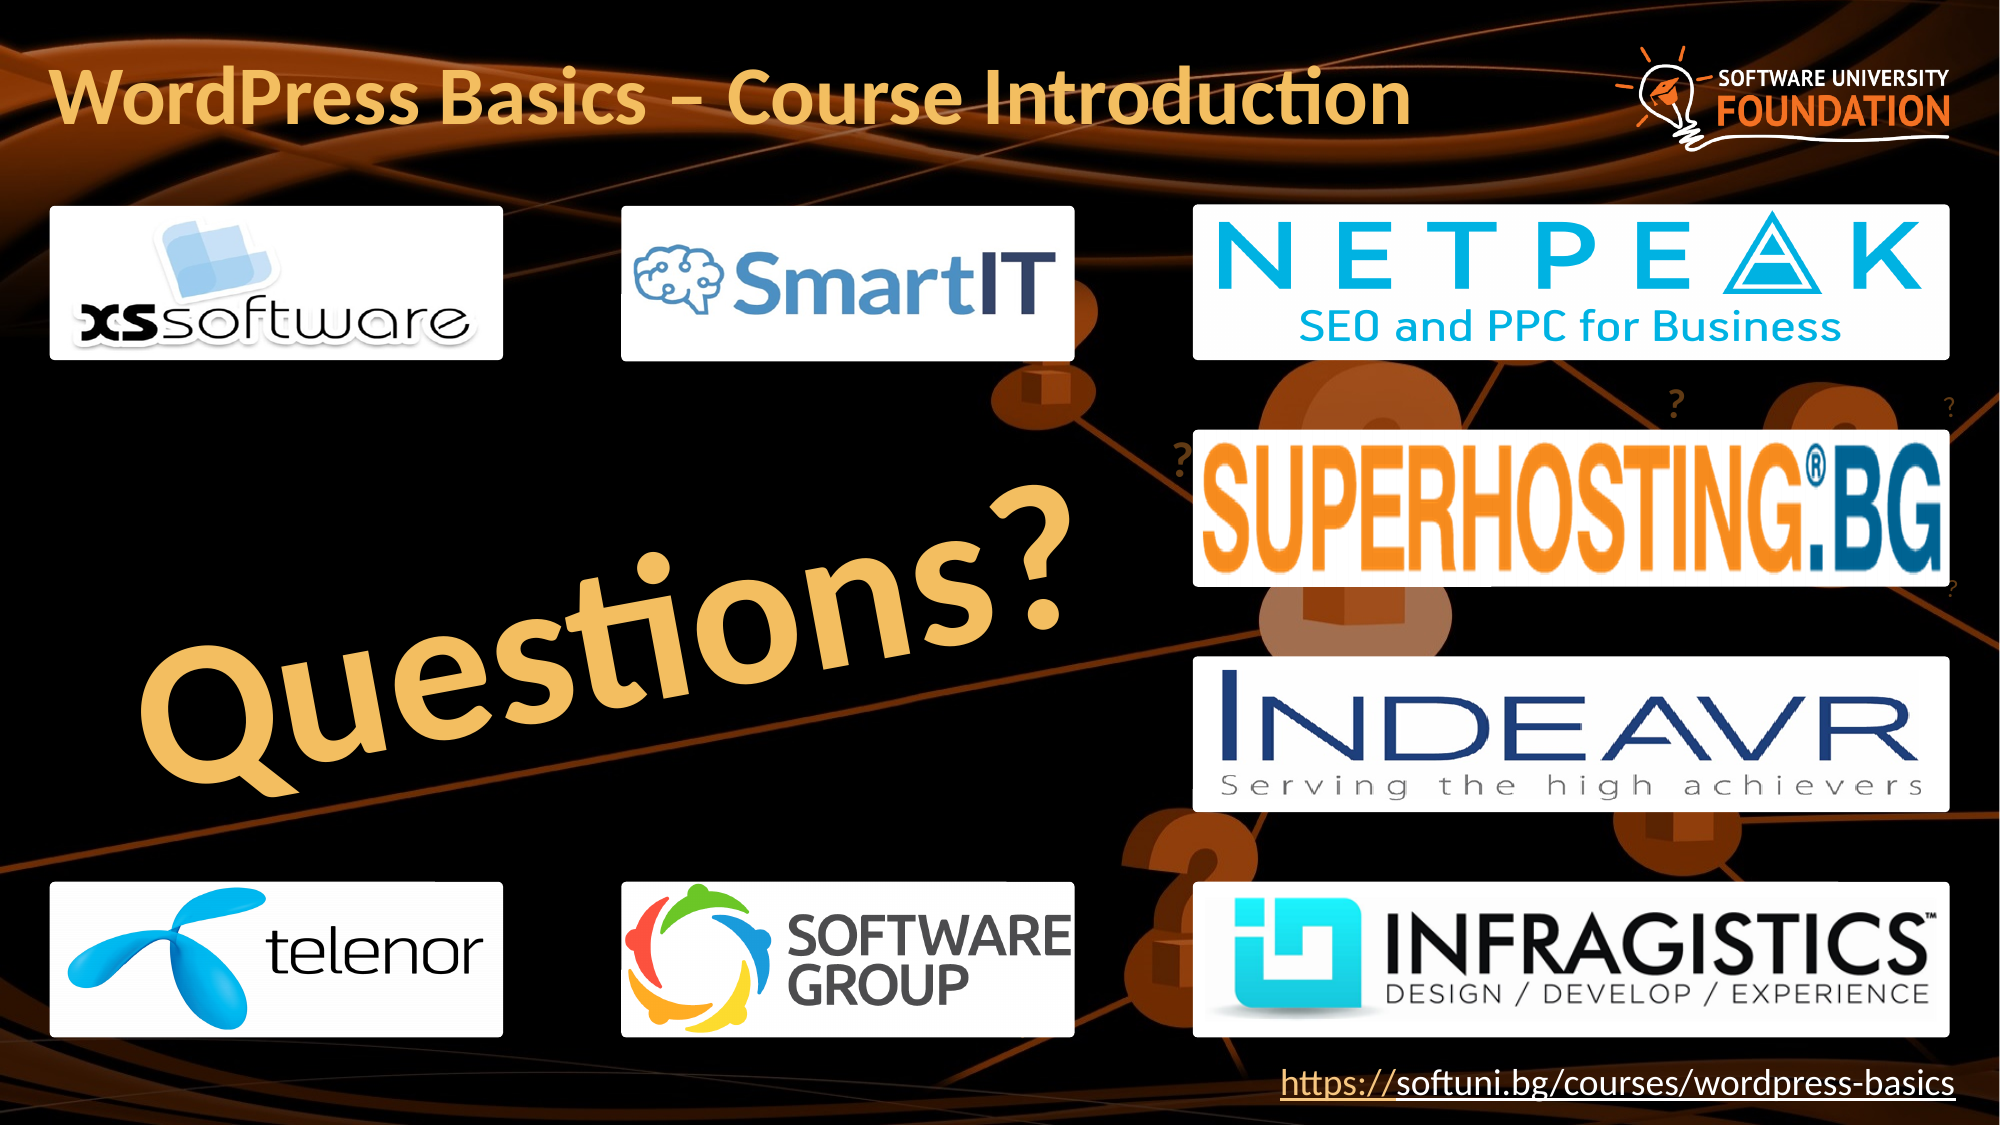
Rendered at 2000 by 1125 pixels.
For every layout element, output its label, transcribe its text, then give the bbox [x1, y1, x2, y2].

picture [0, 0, 2000, 1125]
list https://softuni.bg/courses/wordpress-basics [250, 1050, 1971, 1108]
title WordPress Basics – Course Introduction [30, 6, 1602, 189]
